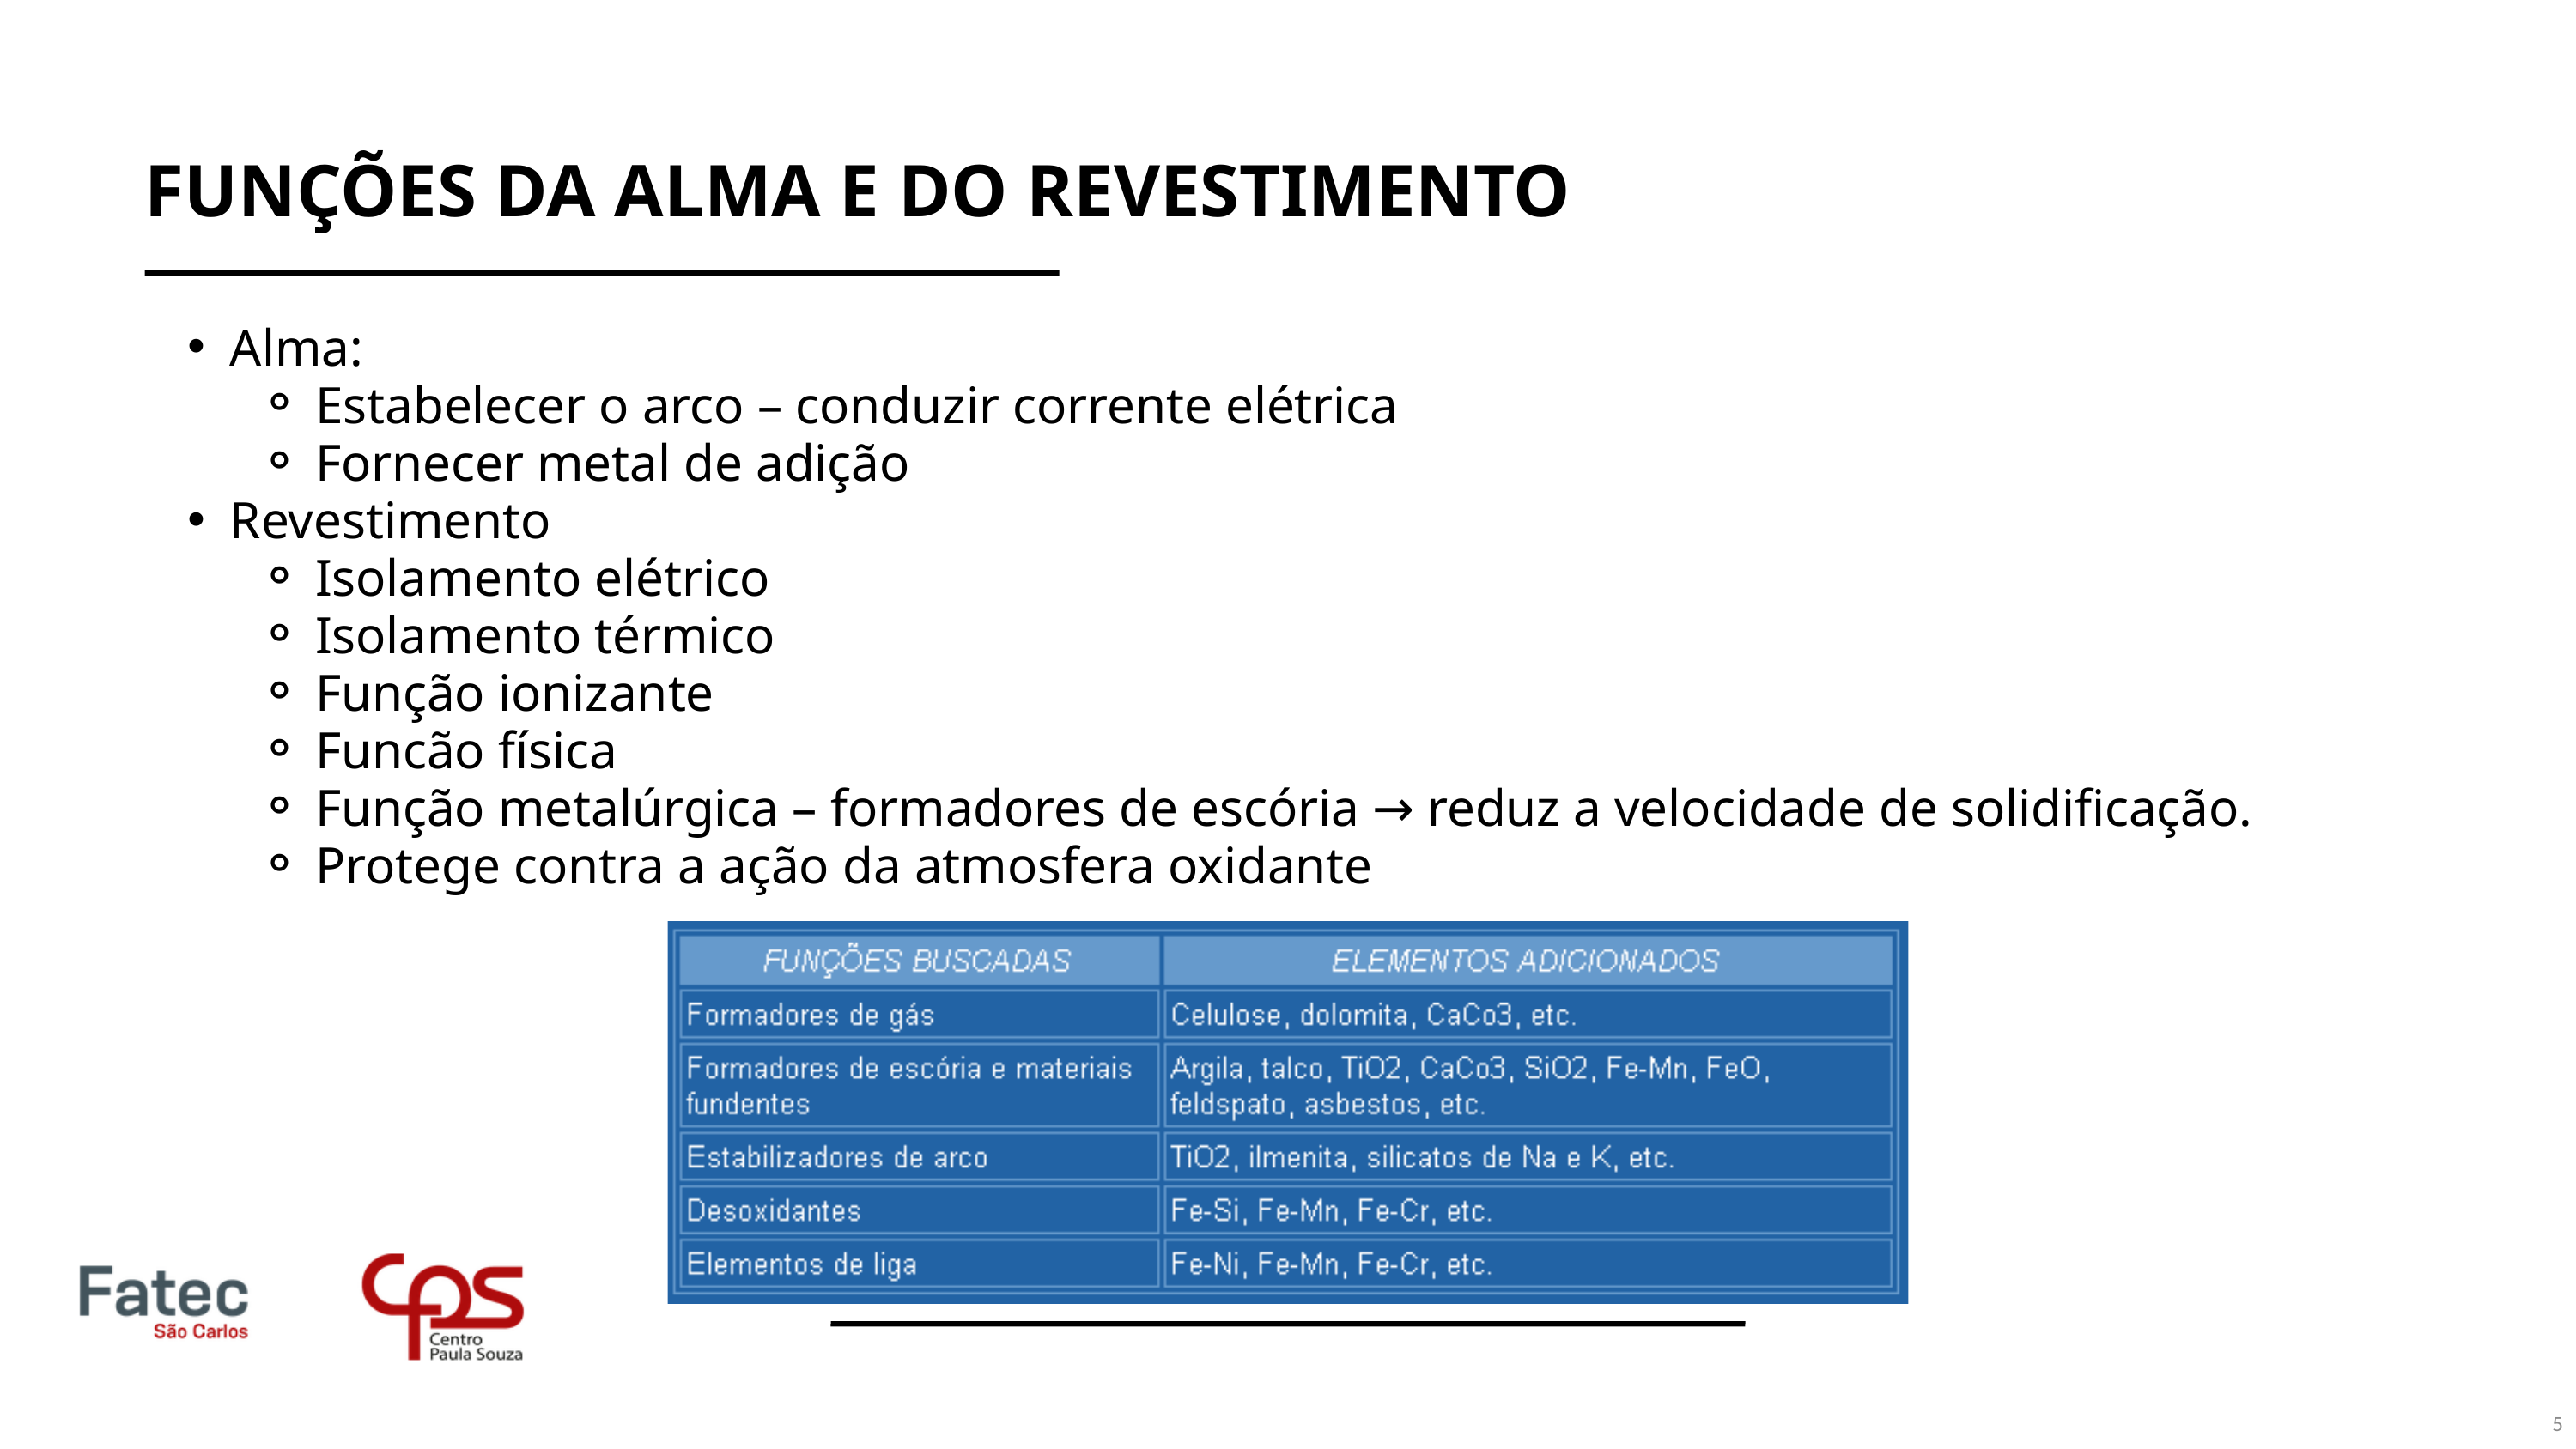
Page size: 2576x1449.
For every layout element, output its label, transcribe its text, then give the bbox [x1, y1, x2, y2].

picture [53, 1250, 562, 1366]
text_box [667, 921, 1909, 1304]
text_box Alma: Estabelecer o arco – conduzir corrente elétrica Fornecer metal de adição Revestimento Isolamento elétrico Isolamento térmico Função ionizante Funcão física Função metalúrgica – formadores de escória → reduz a velocidade de solidificação. Protege contra a ação da atmosfera oxidante [144, 318, 2432, 894]
slide_number 5 [2275, 1397, 2576, 1449]
text_box FUNÇÕES DA ALMA E DO REVESTIMENTO [144, 149, 1746, 232]
